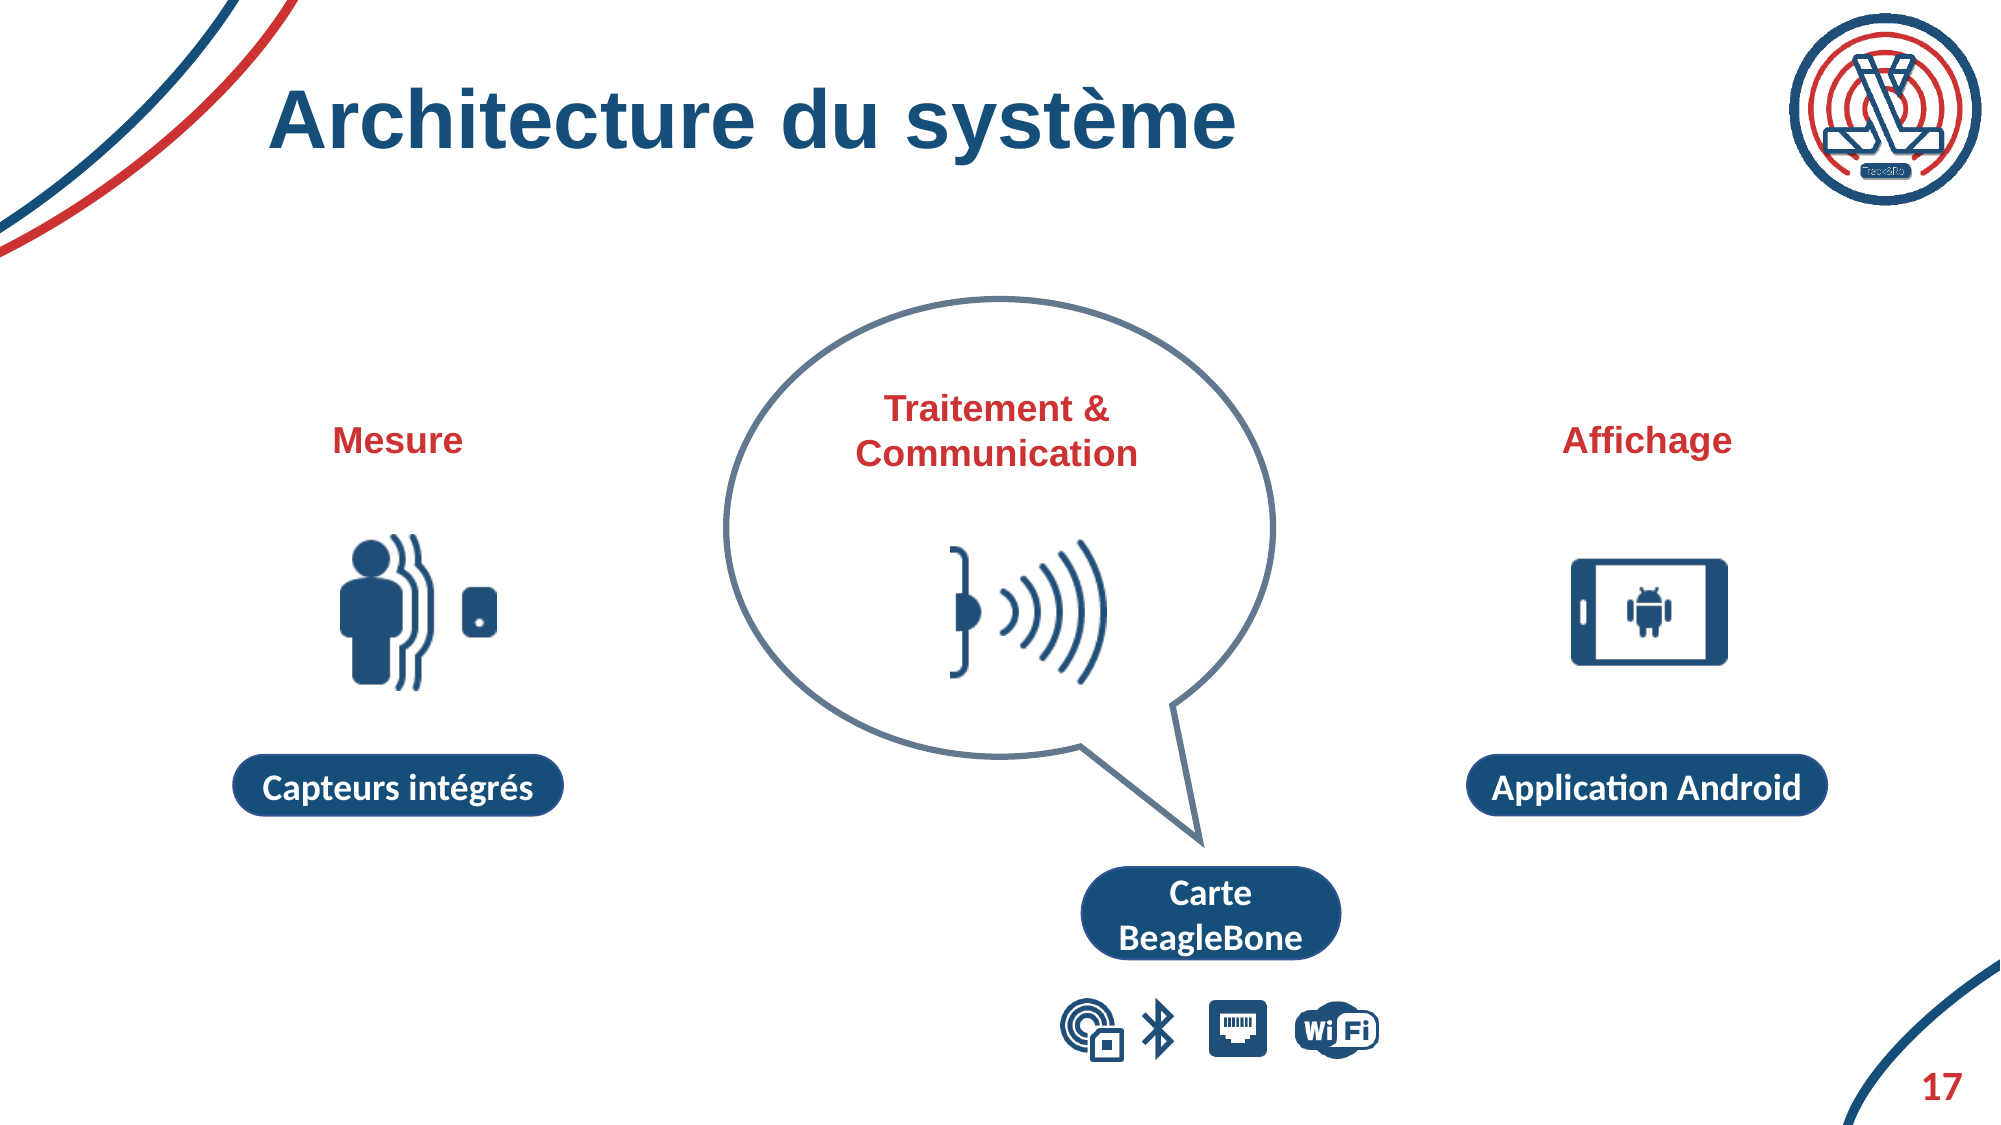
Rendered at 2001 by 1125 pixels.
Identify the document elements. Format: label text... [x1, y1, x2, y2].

text_box [725, 297, 1275, 844]
picture [1060, 995, 1190, 1062]
text_box Capteurs intégrés [232, 753, 564, 817]
picture [340, 534, 497, 691]
text_box Carte BeagleBone [1080, 866, 1342, 961]
picture [950, 534, 1107, 691]
picture [1571, 534, 1728, 691]
text_box Mesure [218, 408, 578, 469]
text_box Affichage [1467, 408, 1828, 469]
picture [1203, 994, 1272, 1062]
text_box [1846, 1052, 1893, 1125]
text_box Application Android [1466, 753, 1829, 817]
picture [1784, 8, 1986, 210]
text_box Architecture du système [252, 57, 1779, 173]
text_box [1903, 963, 2000, 1125]
picture [1295, 986, 1379, 1070]
text_box [0, 0, 294, 254]
slide_number 17 [1893, 1042, 1991, 1125]
text_box [0, 0, 235, 229]
